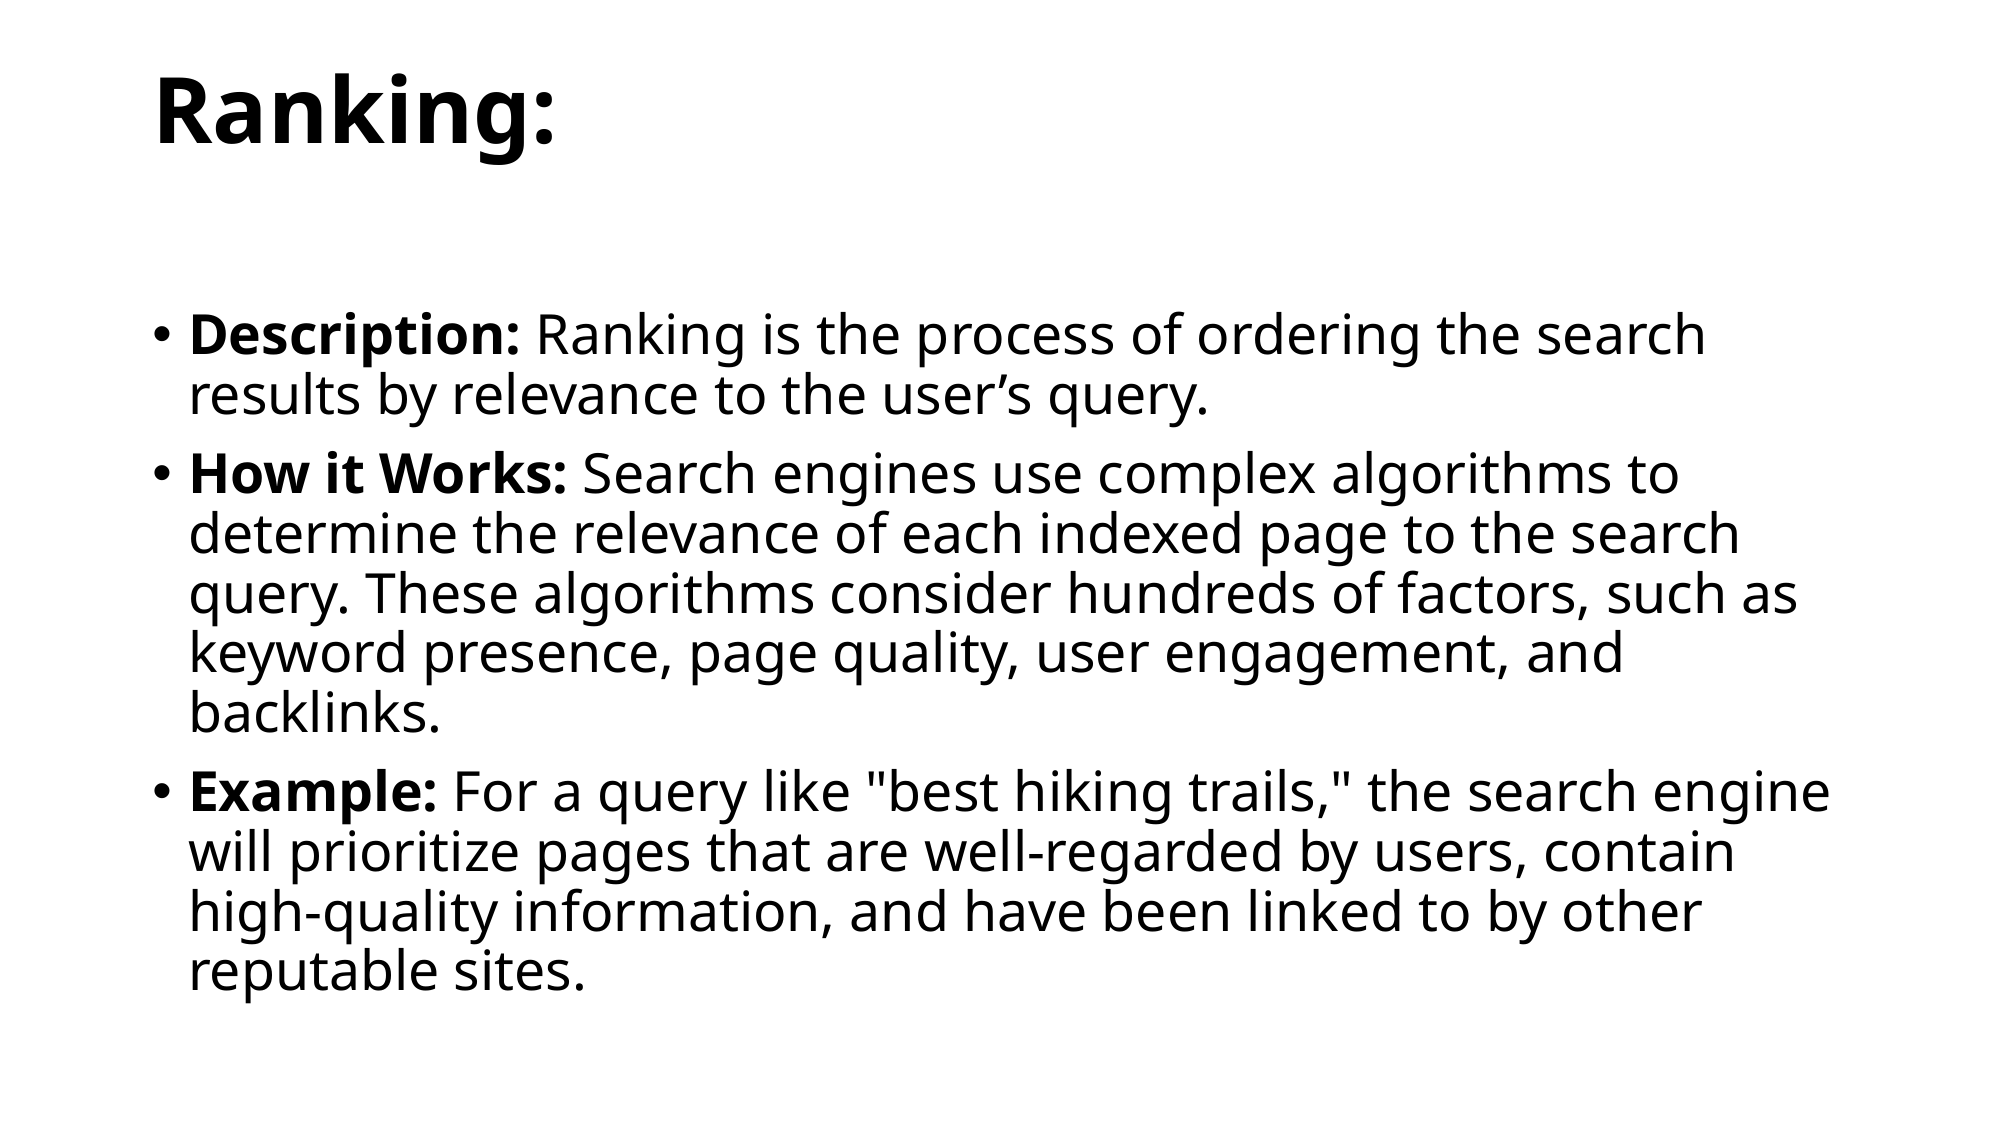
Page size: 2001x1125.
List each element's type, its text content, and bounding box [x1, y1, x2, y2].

title Ranking: [137, 59, 1863, 278]
list Description: Ranking is the process of ordering the search results by relevance to the user’s query. How it Works: Search engines use complex algorithms to determine the relevance of each indexed page to the search query. These algorithms consider hundreds of factors, such as keyword presence, page quality, user engagement, and backlinks. Example: For a query like "best hiking trails," the search engine will prioritize pages that are well-regarded by users, contain high-quality information, and have been linked to by other reputable sites. [137, 299, 1863, 1014]
